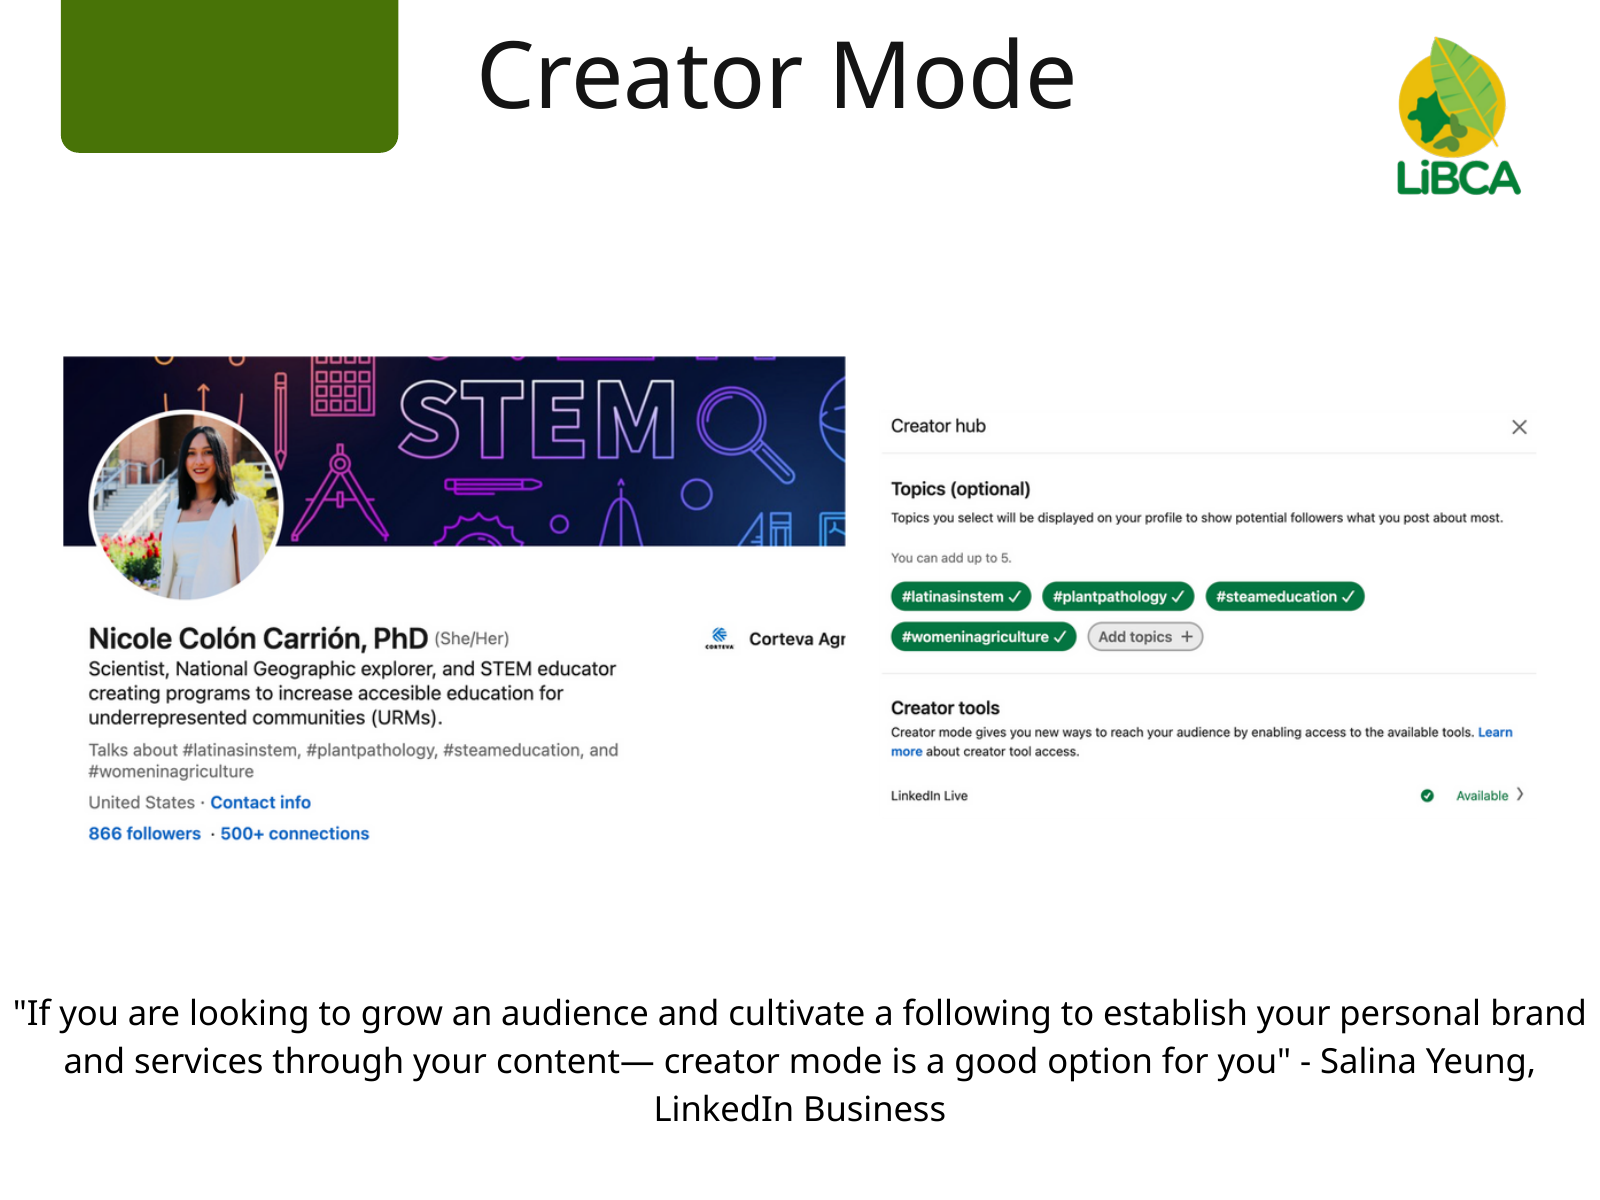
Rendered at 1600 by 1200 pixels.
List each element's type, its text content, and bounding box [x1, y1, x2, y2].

text_box Creator Mode [476, 38, 1387, 127]
text_box [1387, 28, 1529, 219]
text_box "If you are looking to grow an audience and cultivate a following to establish your personal brand and services through your content— creator mode is a good option for you" - Salina Yeung, LinkedIn Business [0, 983, 1600, 1178]
text_box [63, 356, 1537, 844]
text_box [60, 0, 399, 153]
